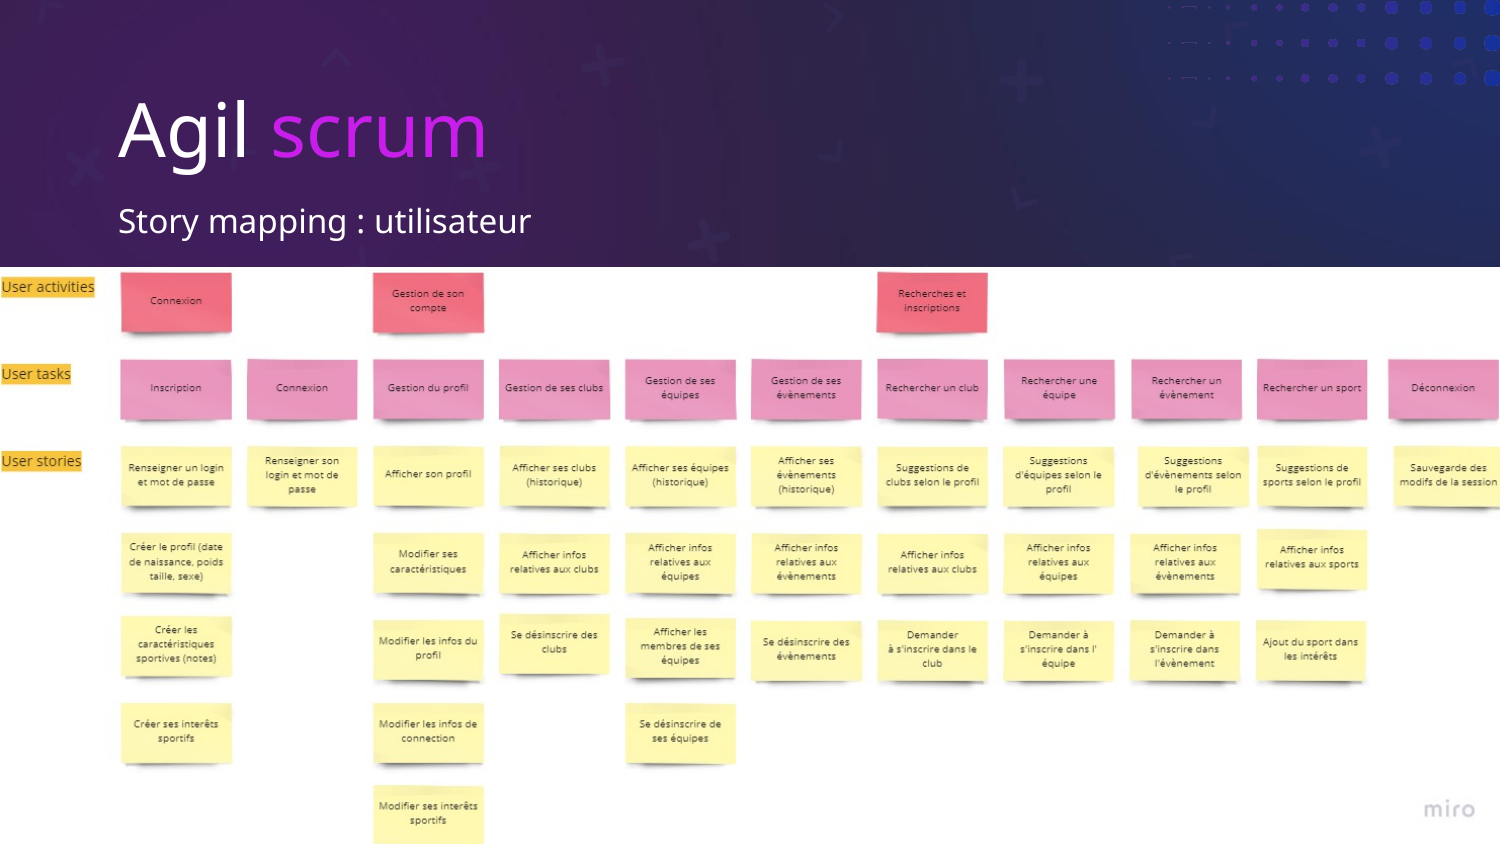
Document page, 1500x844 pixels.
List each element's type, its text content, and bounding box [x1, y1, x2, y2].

picture [0, 0, 1500, 844]
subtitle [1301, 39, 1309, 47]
title Agil scrum [118, 88, 1382, 167]
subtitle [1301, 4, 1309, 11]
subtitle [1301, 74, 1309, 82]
list Story mapping : utilisateur [118, 200, 1382, 265]
